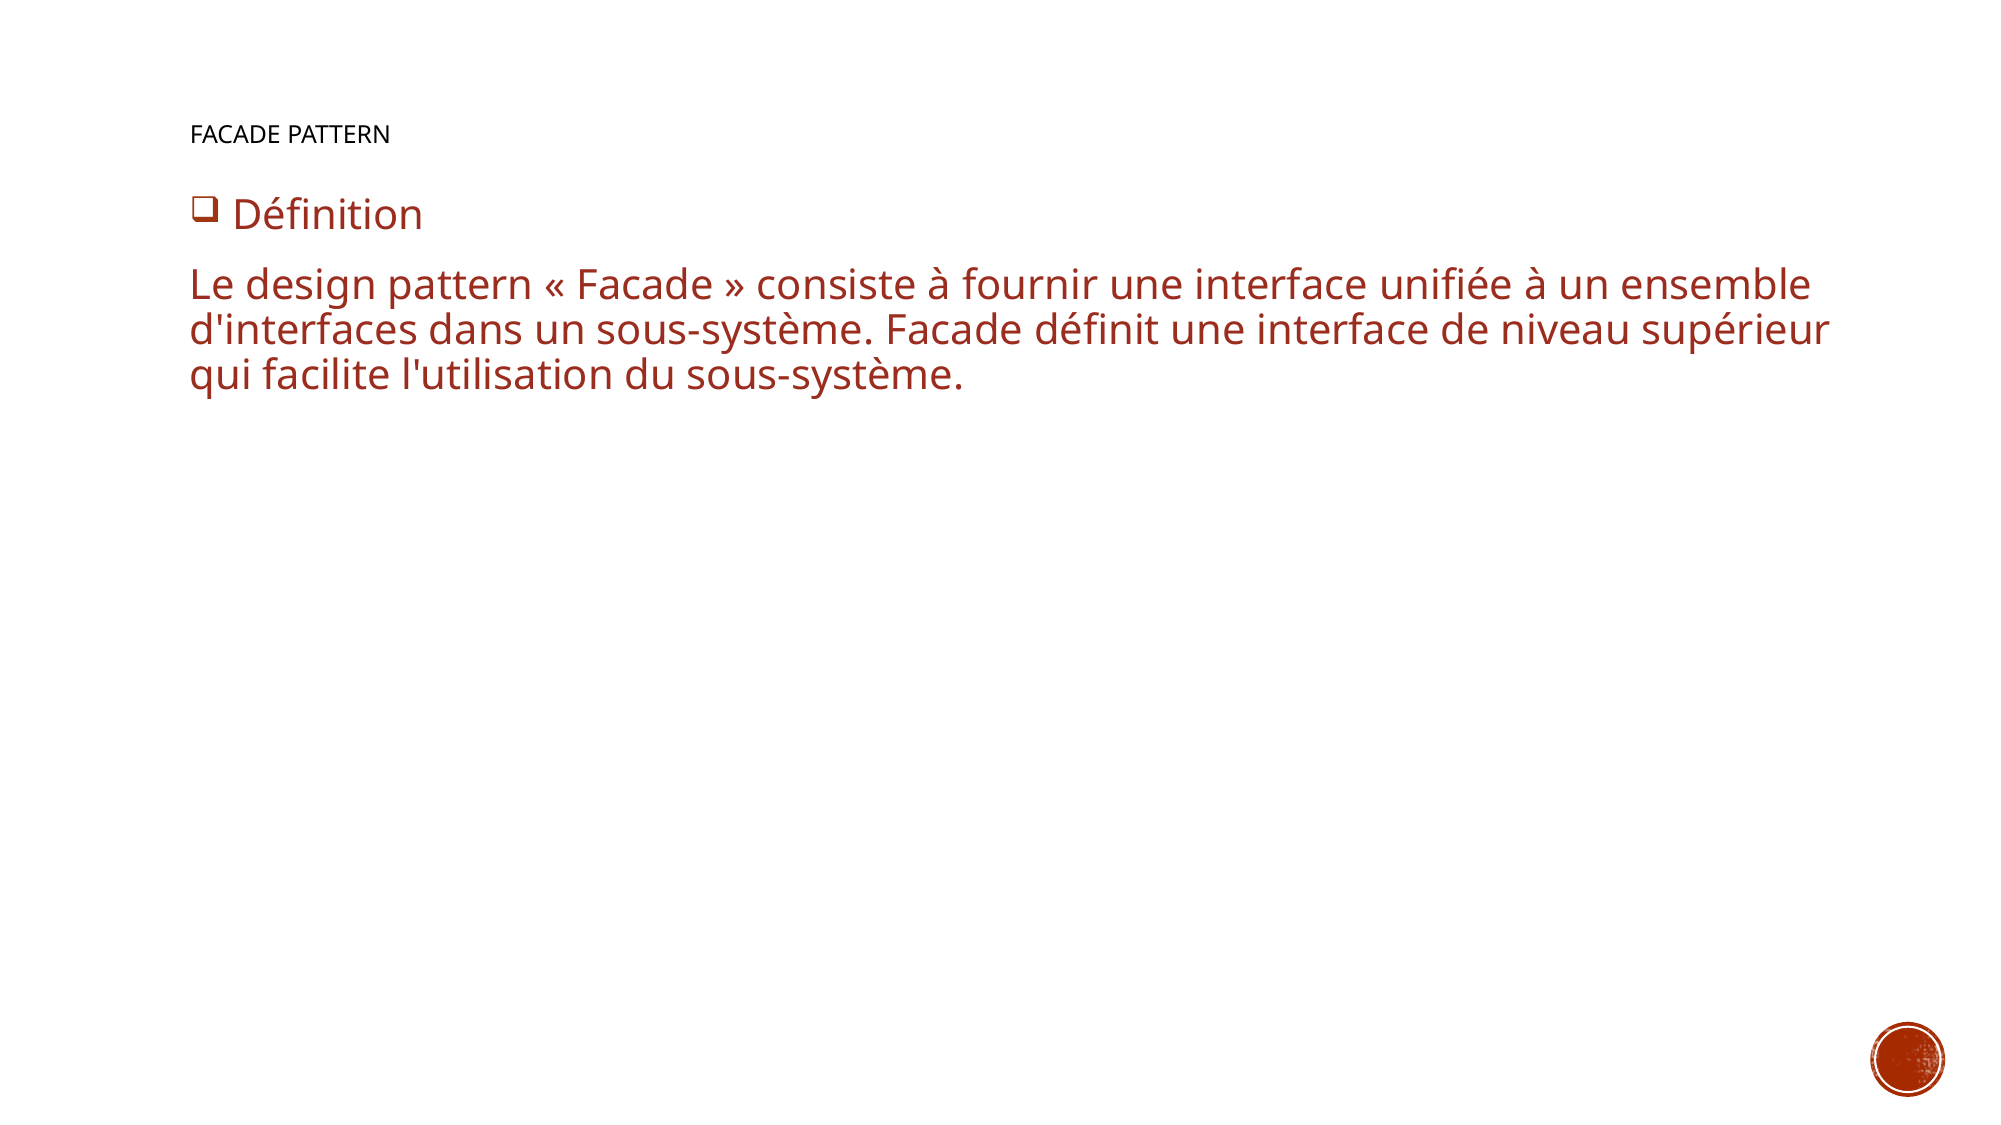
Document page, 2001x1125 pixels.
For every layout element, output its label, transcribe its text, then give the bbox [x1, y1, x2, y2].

text_box Définition Le design pattern « Facade » consiste à fournir une interface unifiée à un ensemble d'interfaces dans un sous-système. Facade définit une interface de niveau supérieur qui facilite l'utilisation du sous-système. [174, 186, 1914, 959]
title Facade Pattern [174, 34, 1825, 186]
